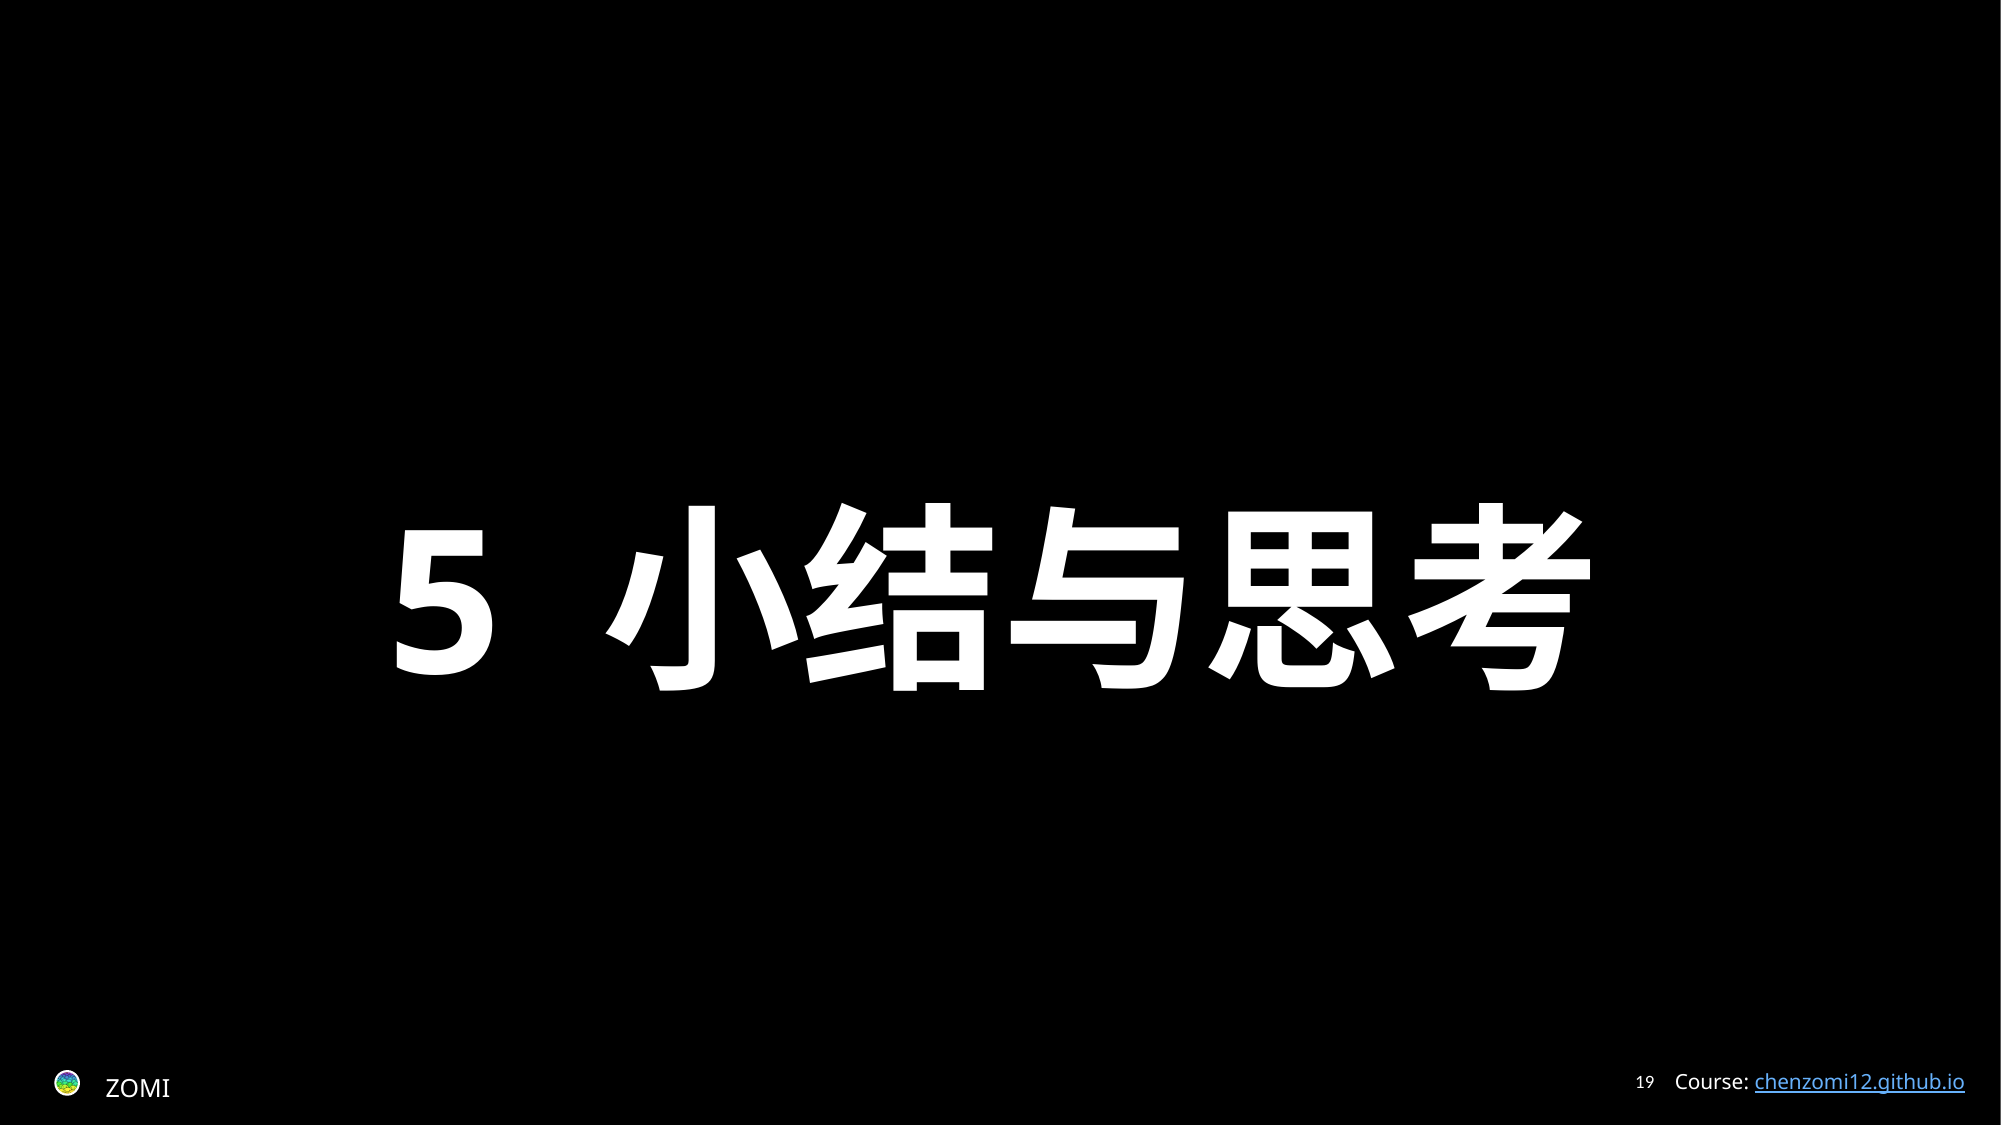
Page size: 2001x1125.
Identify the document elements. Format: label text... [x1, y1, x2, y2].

picture [57, 1073, 77, 1093]
list 5 小结与思考 [79, 80, 1910, 986]
